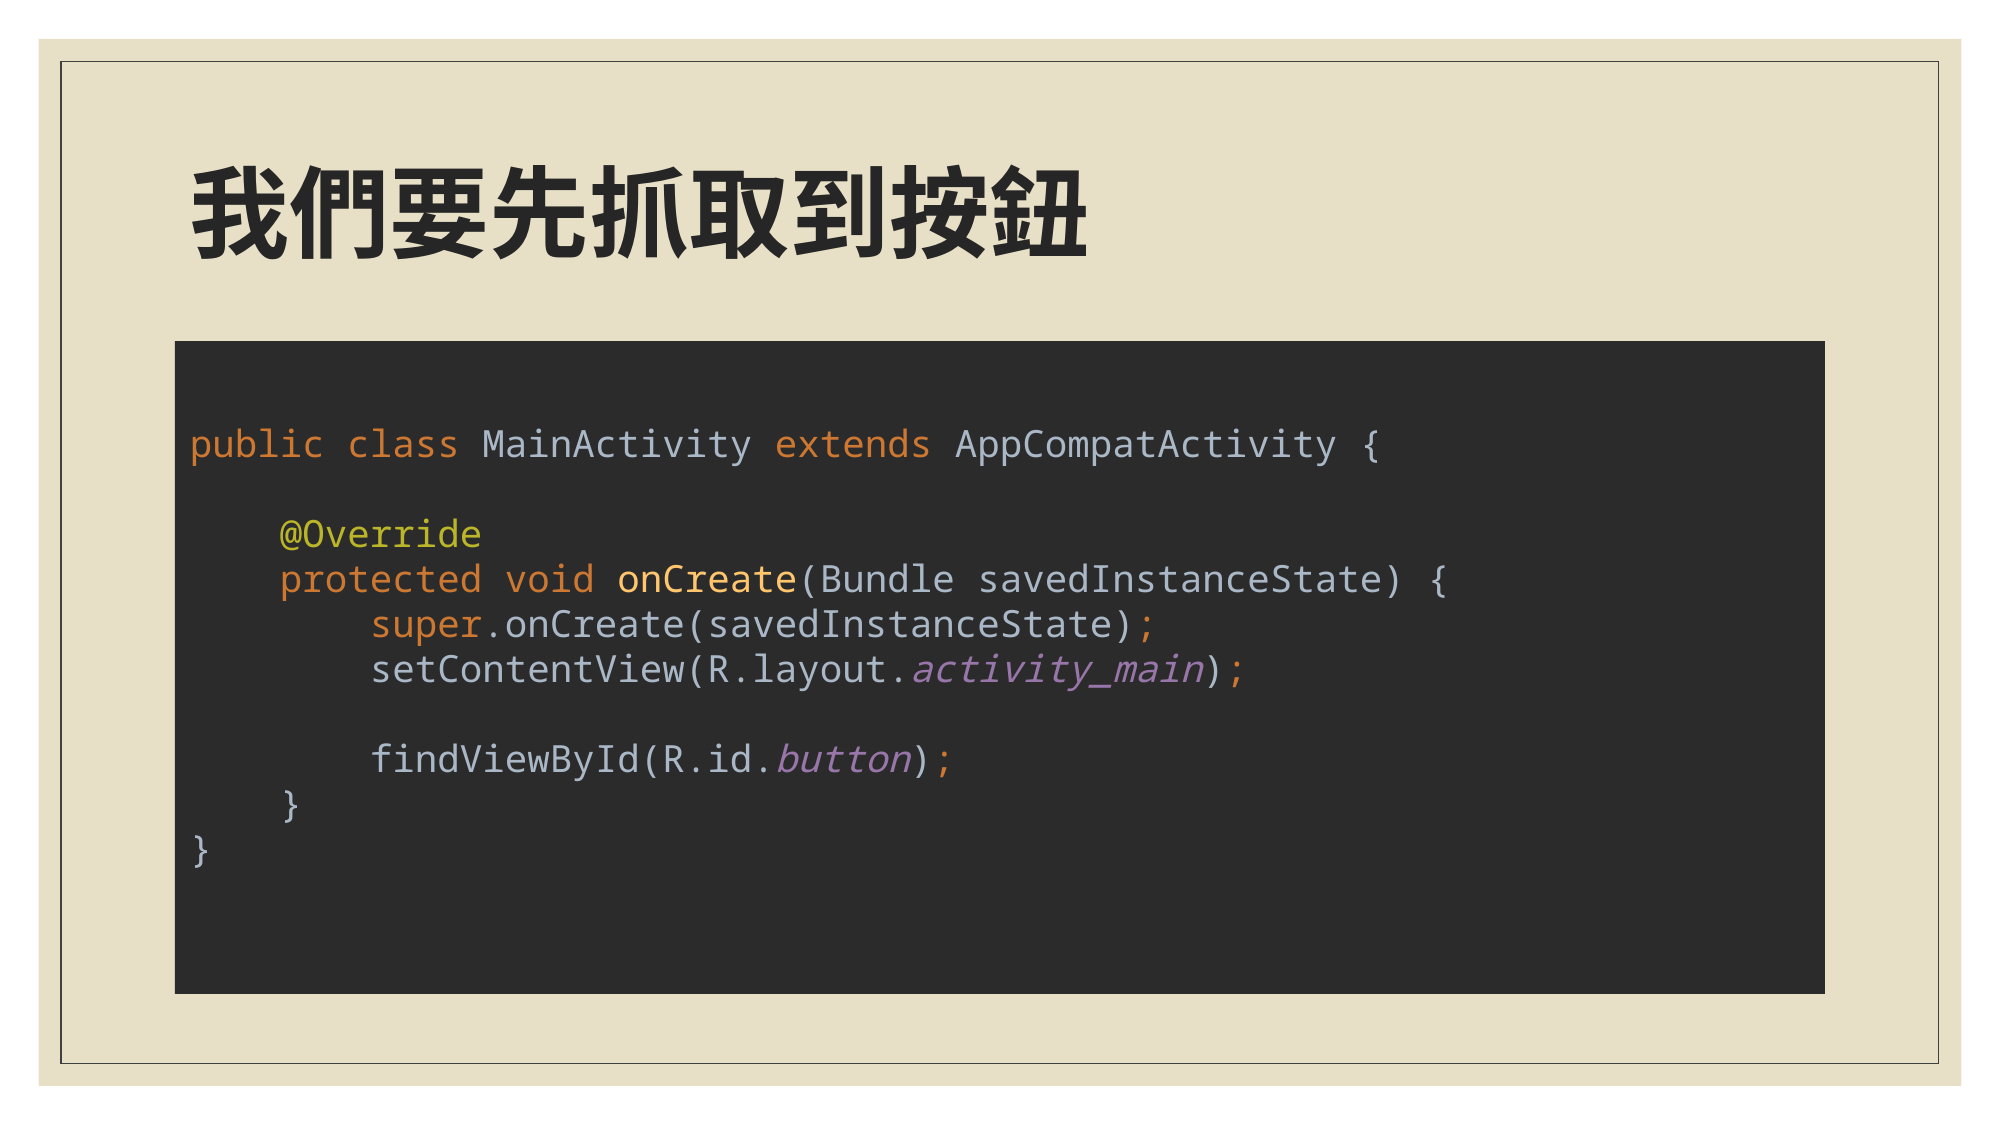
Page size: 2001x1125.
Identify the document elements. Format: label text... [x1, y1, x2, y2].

list public class MainActivity extends AppCompatActivity { @Override protected void onCreate(Bundle savedInstanceState) { super.onCreate(savedInstanceState); setContentView(R.layout.activity_main); findViewById(R.id.button); } } [174, 341, 1825, 994]
title 我們要先抓取到按鈕 [174, 105, 1825, 331]
